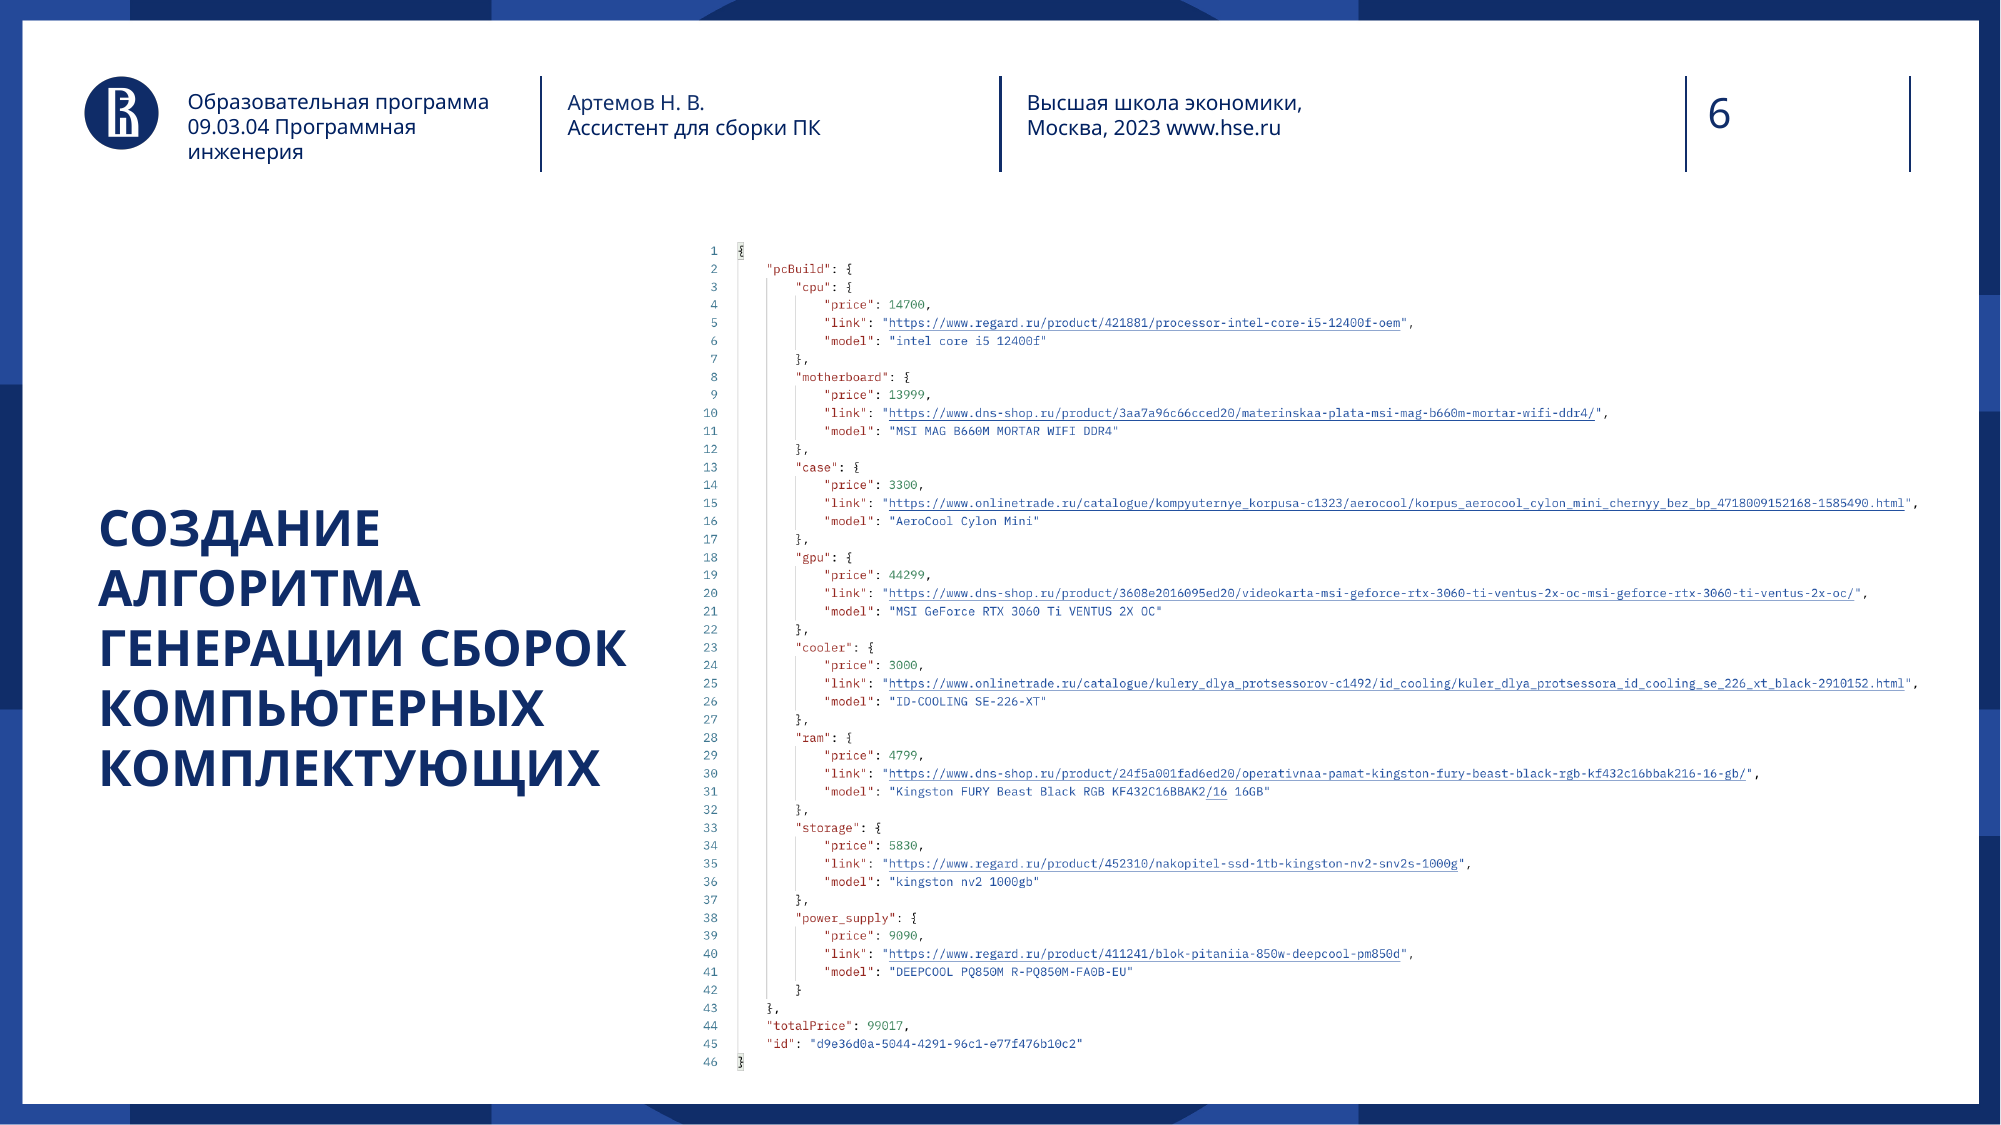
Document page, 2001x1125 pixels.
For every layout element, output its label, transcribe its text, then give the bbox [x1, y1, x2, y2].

title СОЗДАНИЕ АЛГОРИТМА ГЕНЕРАЦИИ СБОРОК КОМПЬЮТЕРНЫХ КОМПЛЕКТУЮЩИХ [98, 496, 641, 822]
list Артемов Н. В. Ассистент для сборки ПК [567, 90, 907, 157]
list Образовательная программа 09.03.04 Программная инженерия [187, 88, 500, 157]
list Высшая школа экономики, Москва, 2023 www.hse.ru [1026, 90, 1367, 157]
picture [0, 0, 2001, 1125]
